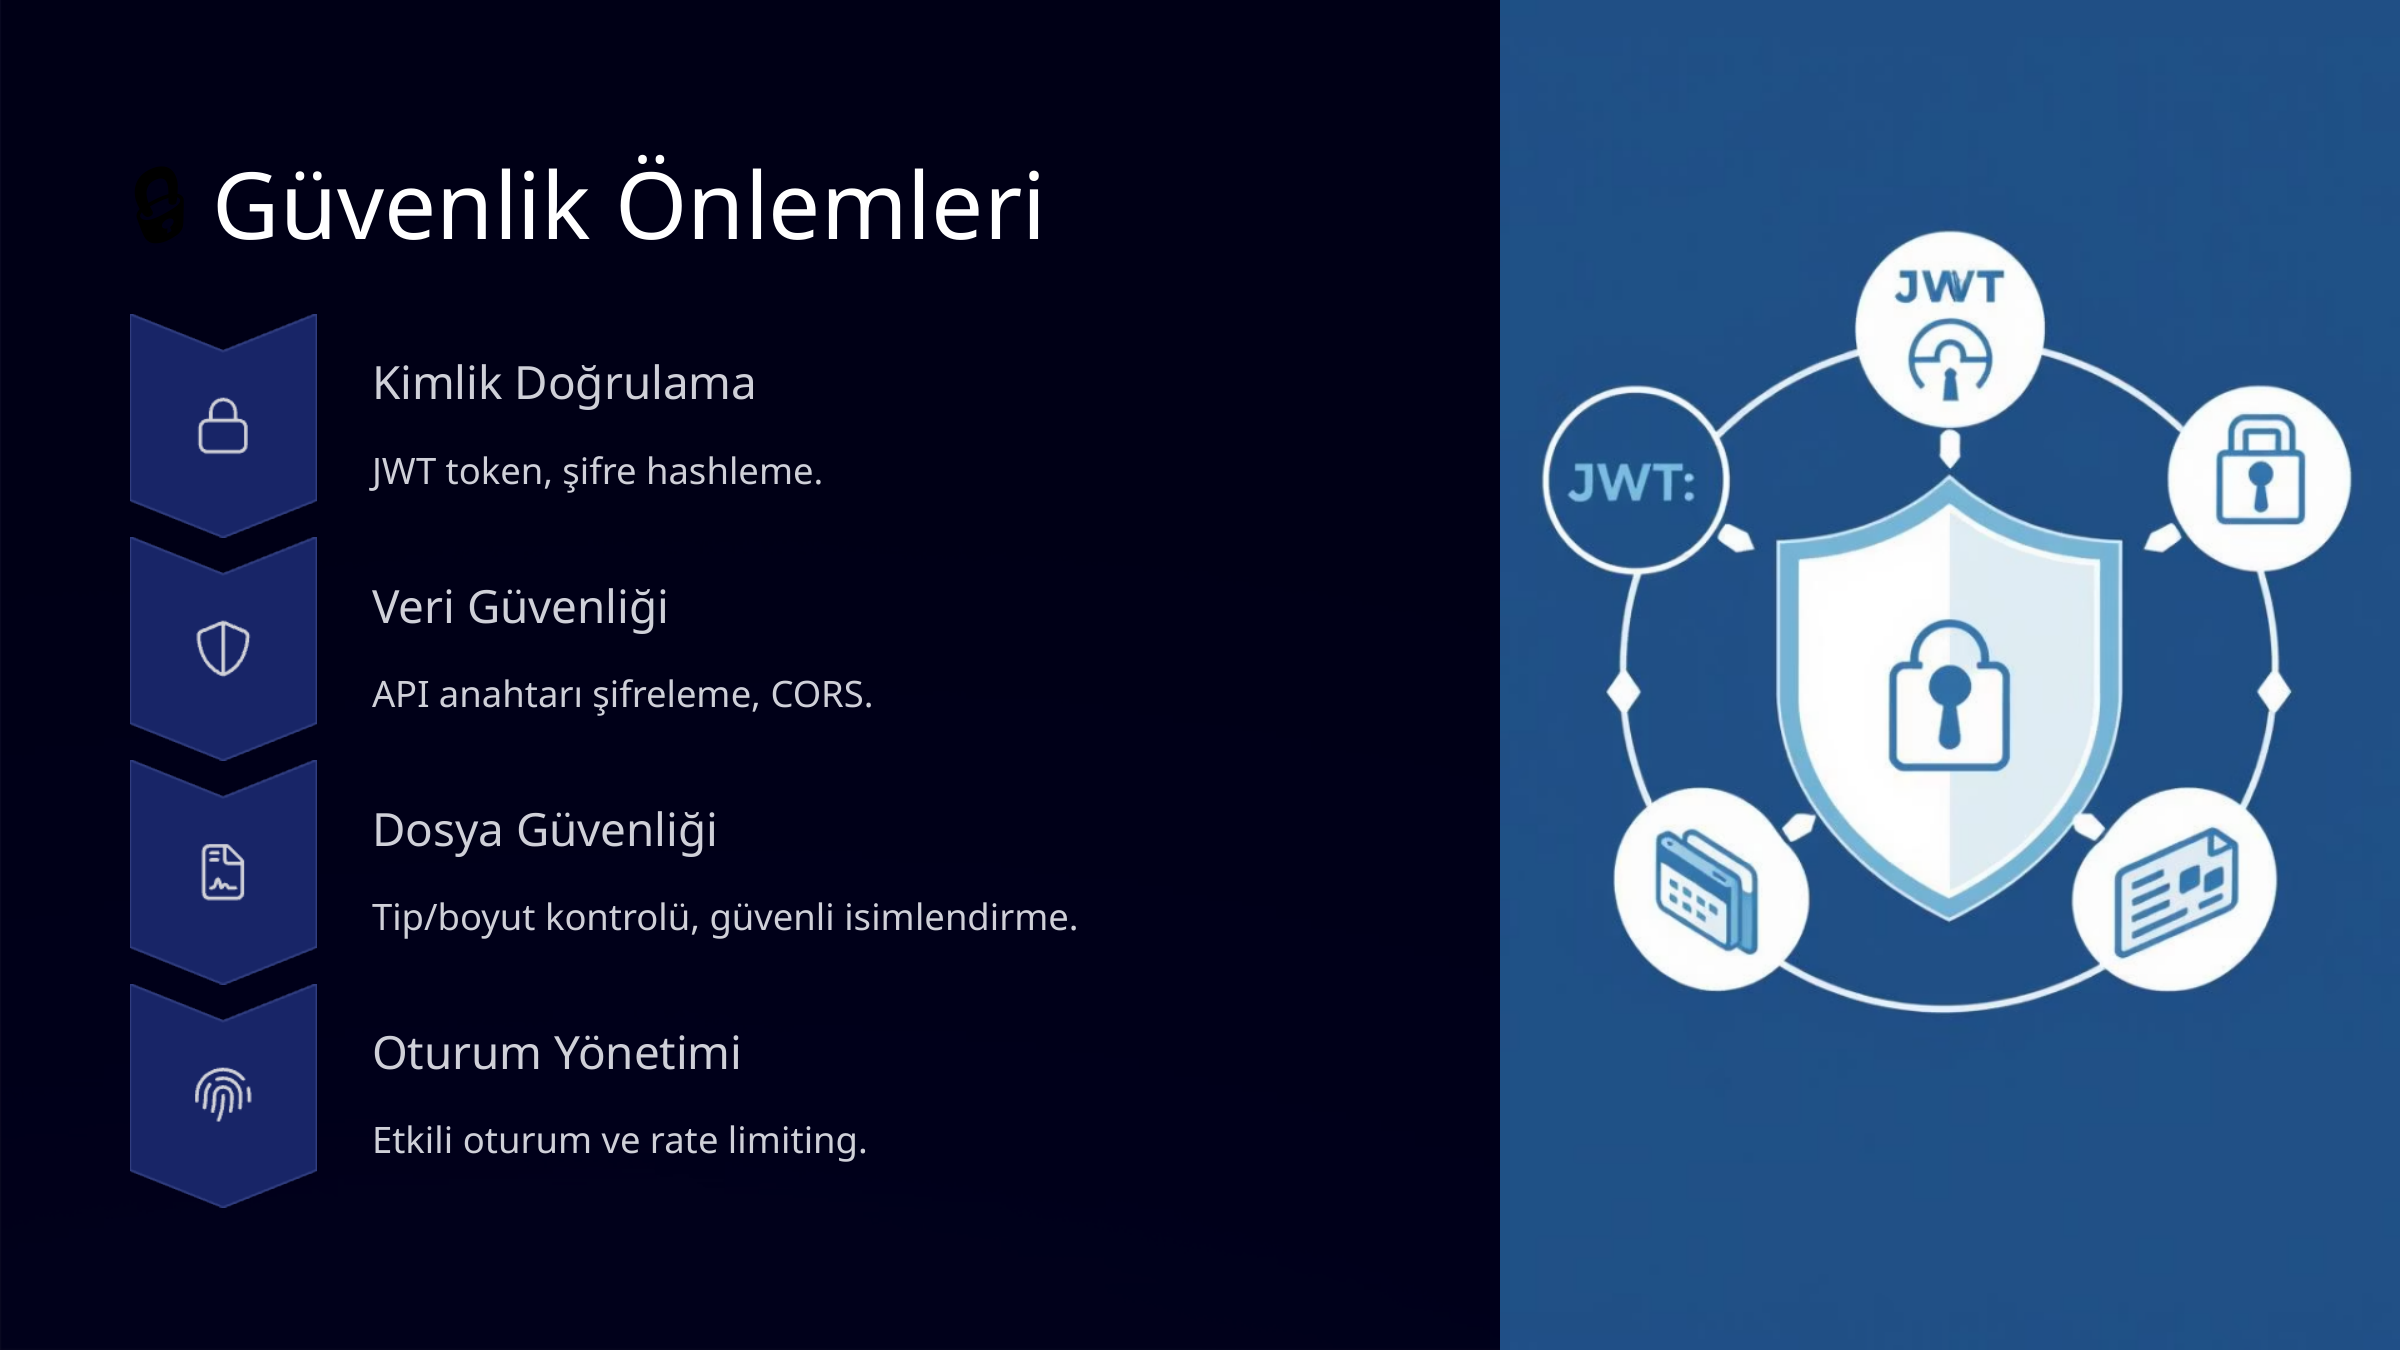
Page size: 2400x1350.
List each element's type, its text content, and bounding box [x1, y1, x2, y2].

text_box Veri Güvenliği [371, 574, 838, 634]
text_box Tip/boyut kontrolü, güvenli isimlendirme. [372, 878, 1370, 939]
text_box 🔒 Güvenlik Önlemleri [130, 142, 1061, 259]
text_box Oturum Yönetimi [371, 1021, 838, 1080]
text_box Etkili oturum ve rate limiting. [372, 1101, 1370, 1162]
text_box JWT token, şifre hashleme. [372, 432, 1370, 492]
picture [1499, 0, 2400, 1350]
text_box Dosya Güvenliği [371, 798, 838, 857]
text_box Kimlik Doğrulama [371, 351, 838, 410]
text_box API anahtarı şifreleme, CORS. [372, 655, 1370, 715]
picture [130, 314, 317, 1208]
